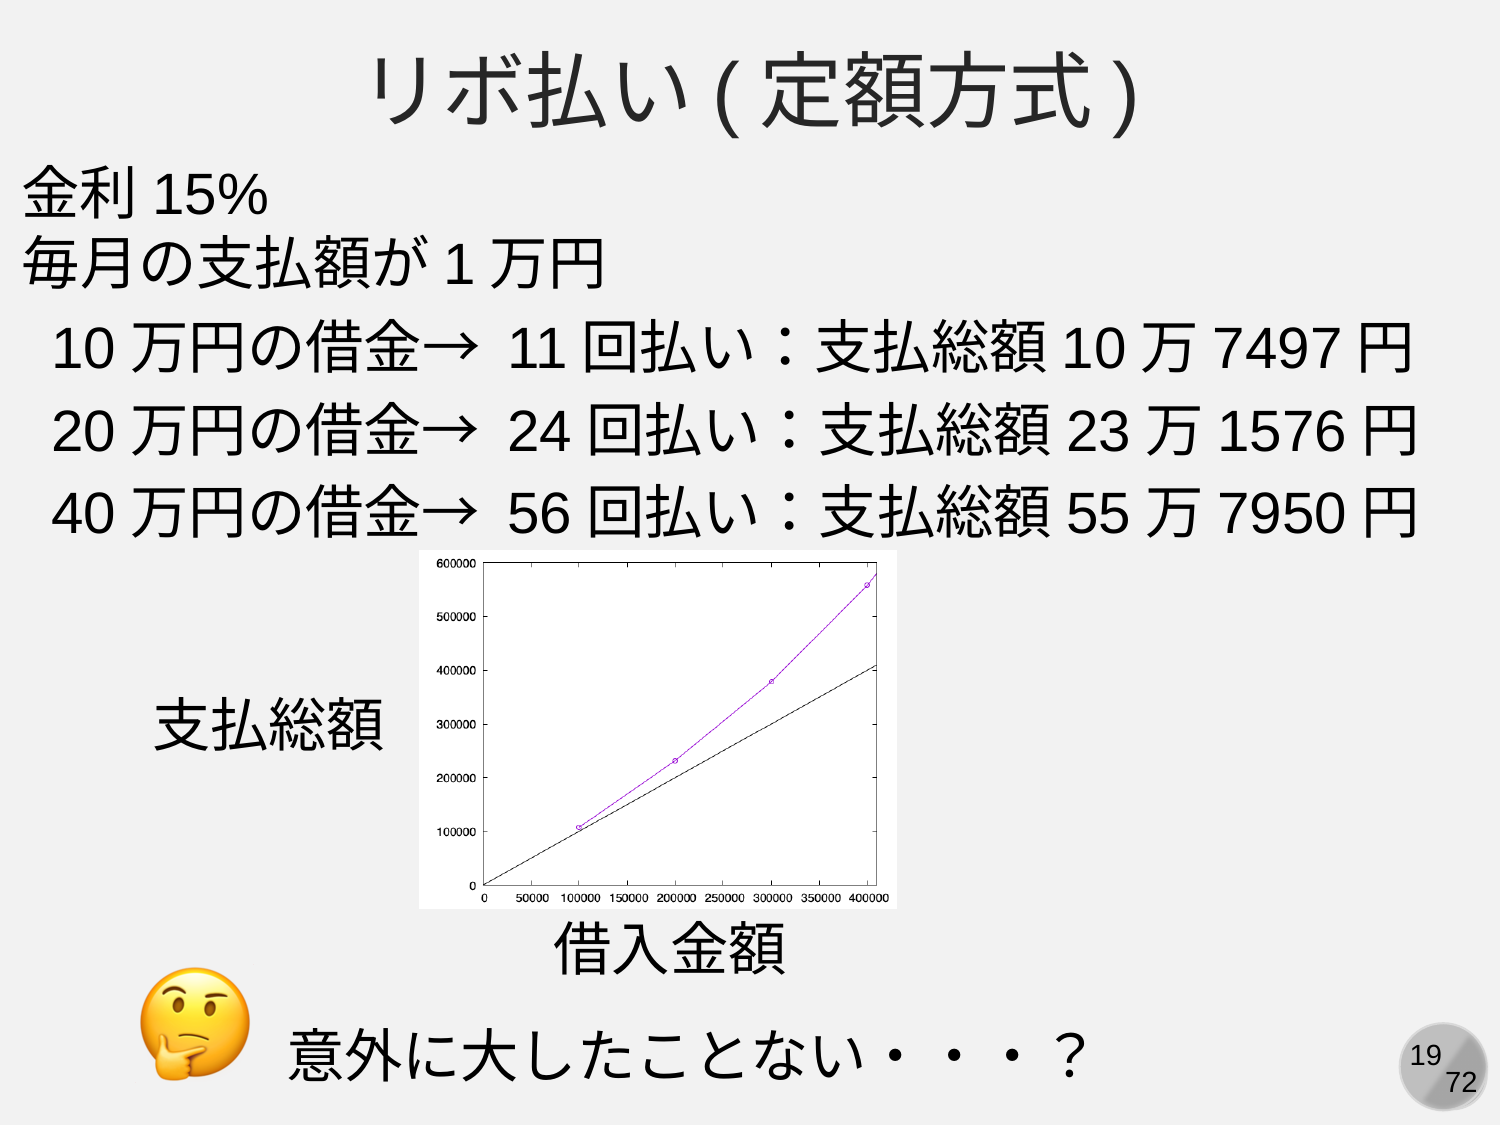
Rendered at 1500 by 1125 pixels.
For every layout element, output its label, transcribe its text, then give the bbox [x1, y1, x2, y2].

text_box 金利15% 毎月の支払額が1万円 [7, 148, 622, 304]
picture [135, 964, 254, 1083]
text_box 支払総額 [137, 680, 401, 766]
text_box 意外に大したことない・・・？ [271, 1011, 1115, 1097]
list リボ払い(定額方式) [0, 31, 1500, 155]
text_box 10万円の借金→ 11回払い：支払総額10万7497円 [36, 302, 1430, 385]
text_box 借入金額 [538, 909, 802, 990]
text_box 20万円の借金→ 24回払い：支払総額23万1576円 [36, 385, 1435, 468]
text_box 40万円の借金→ 56回払い：支払総額55万7950円 [36, 468, 1435, 553]
picture [419, 550, 897, 909]
